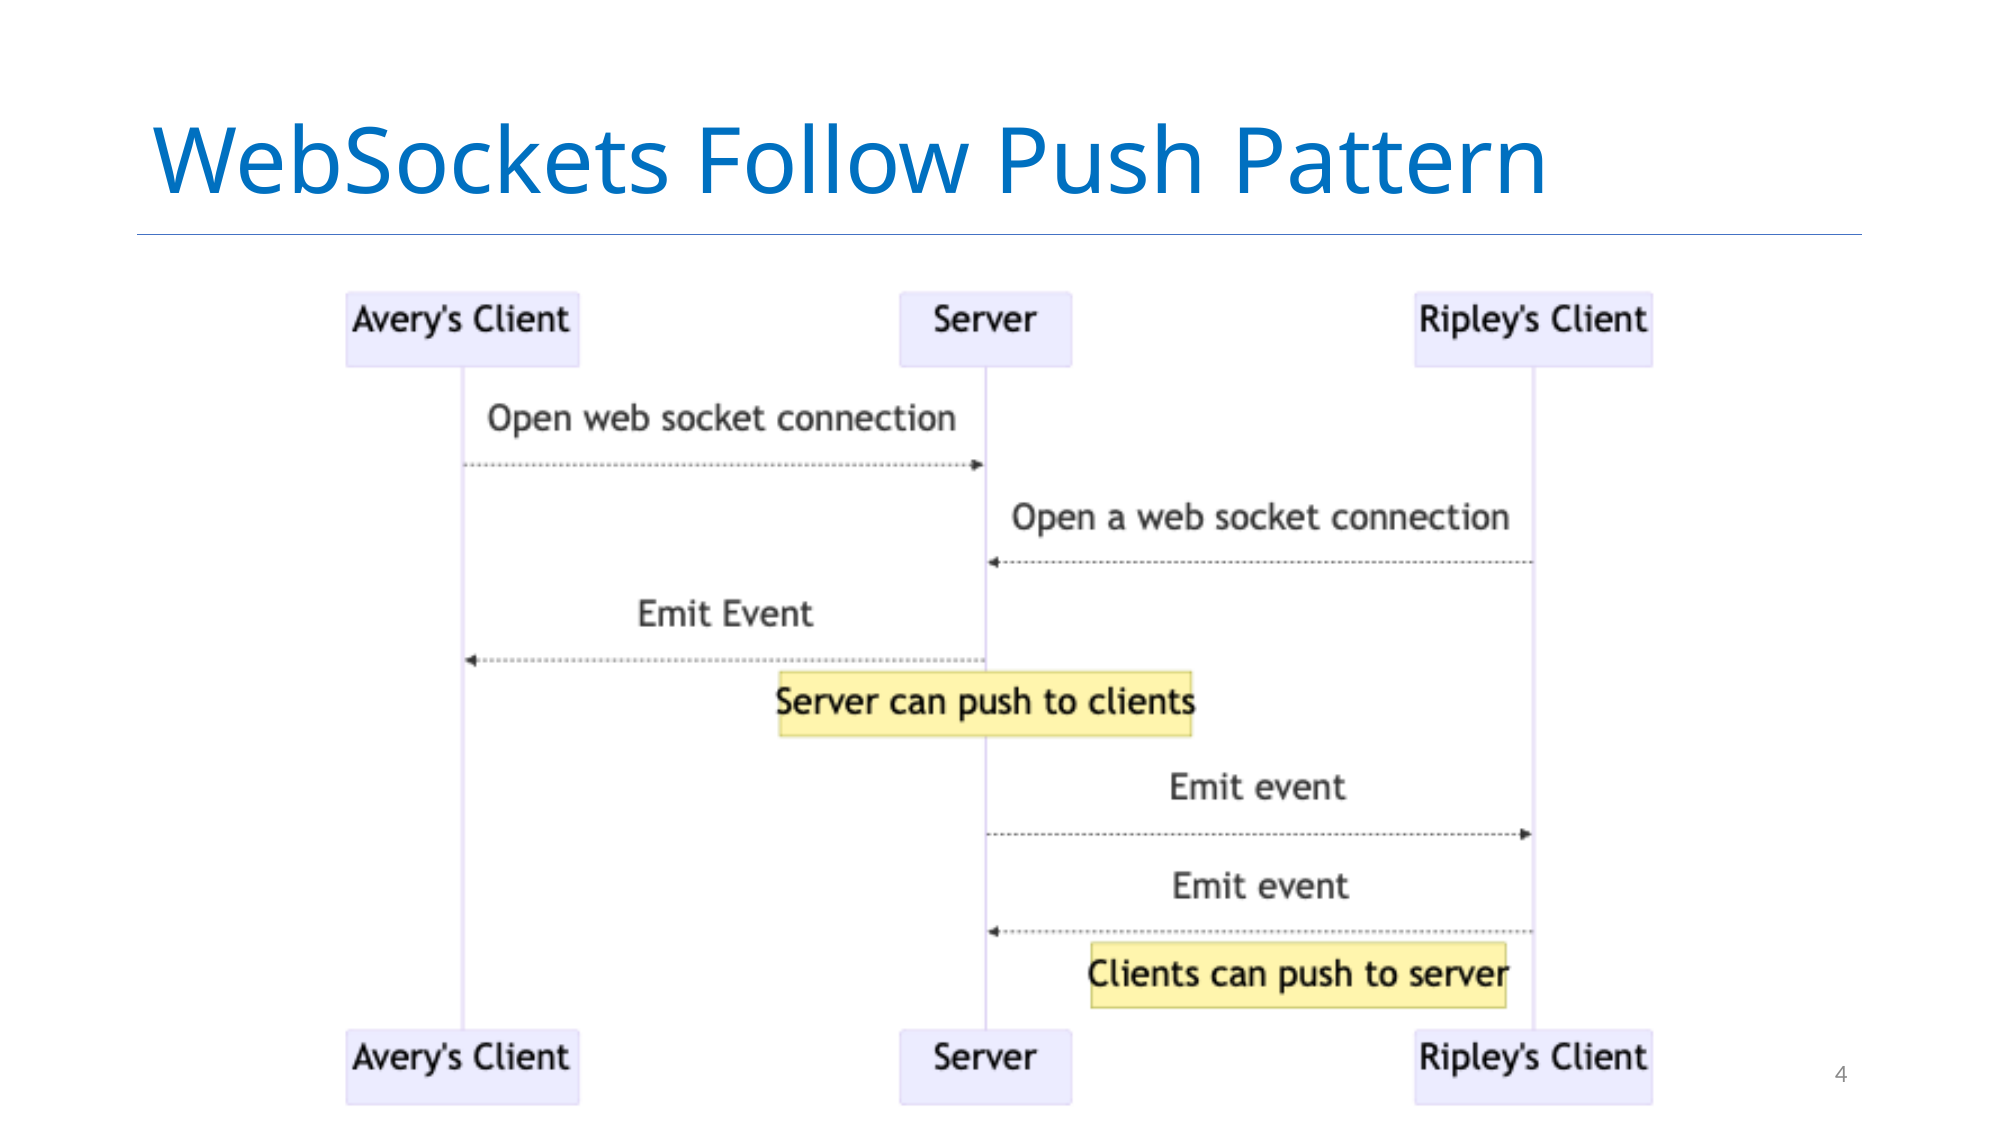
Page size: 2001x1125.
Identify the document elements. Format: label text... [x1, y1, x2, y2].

slide_number 4 [1710, 1042, 1863, 1103]
picture [290, 246, 1710, 1125]
title WebSockets Follow Push Pattern [137, 3, 1863, 221]
